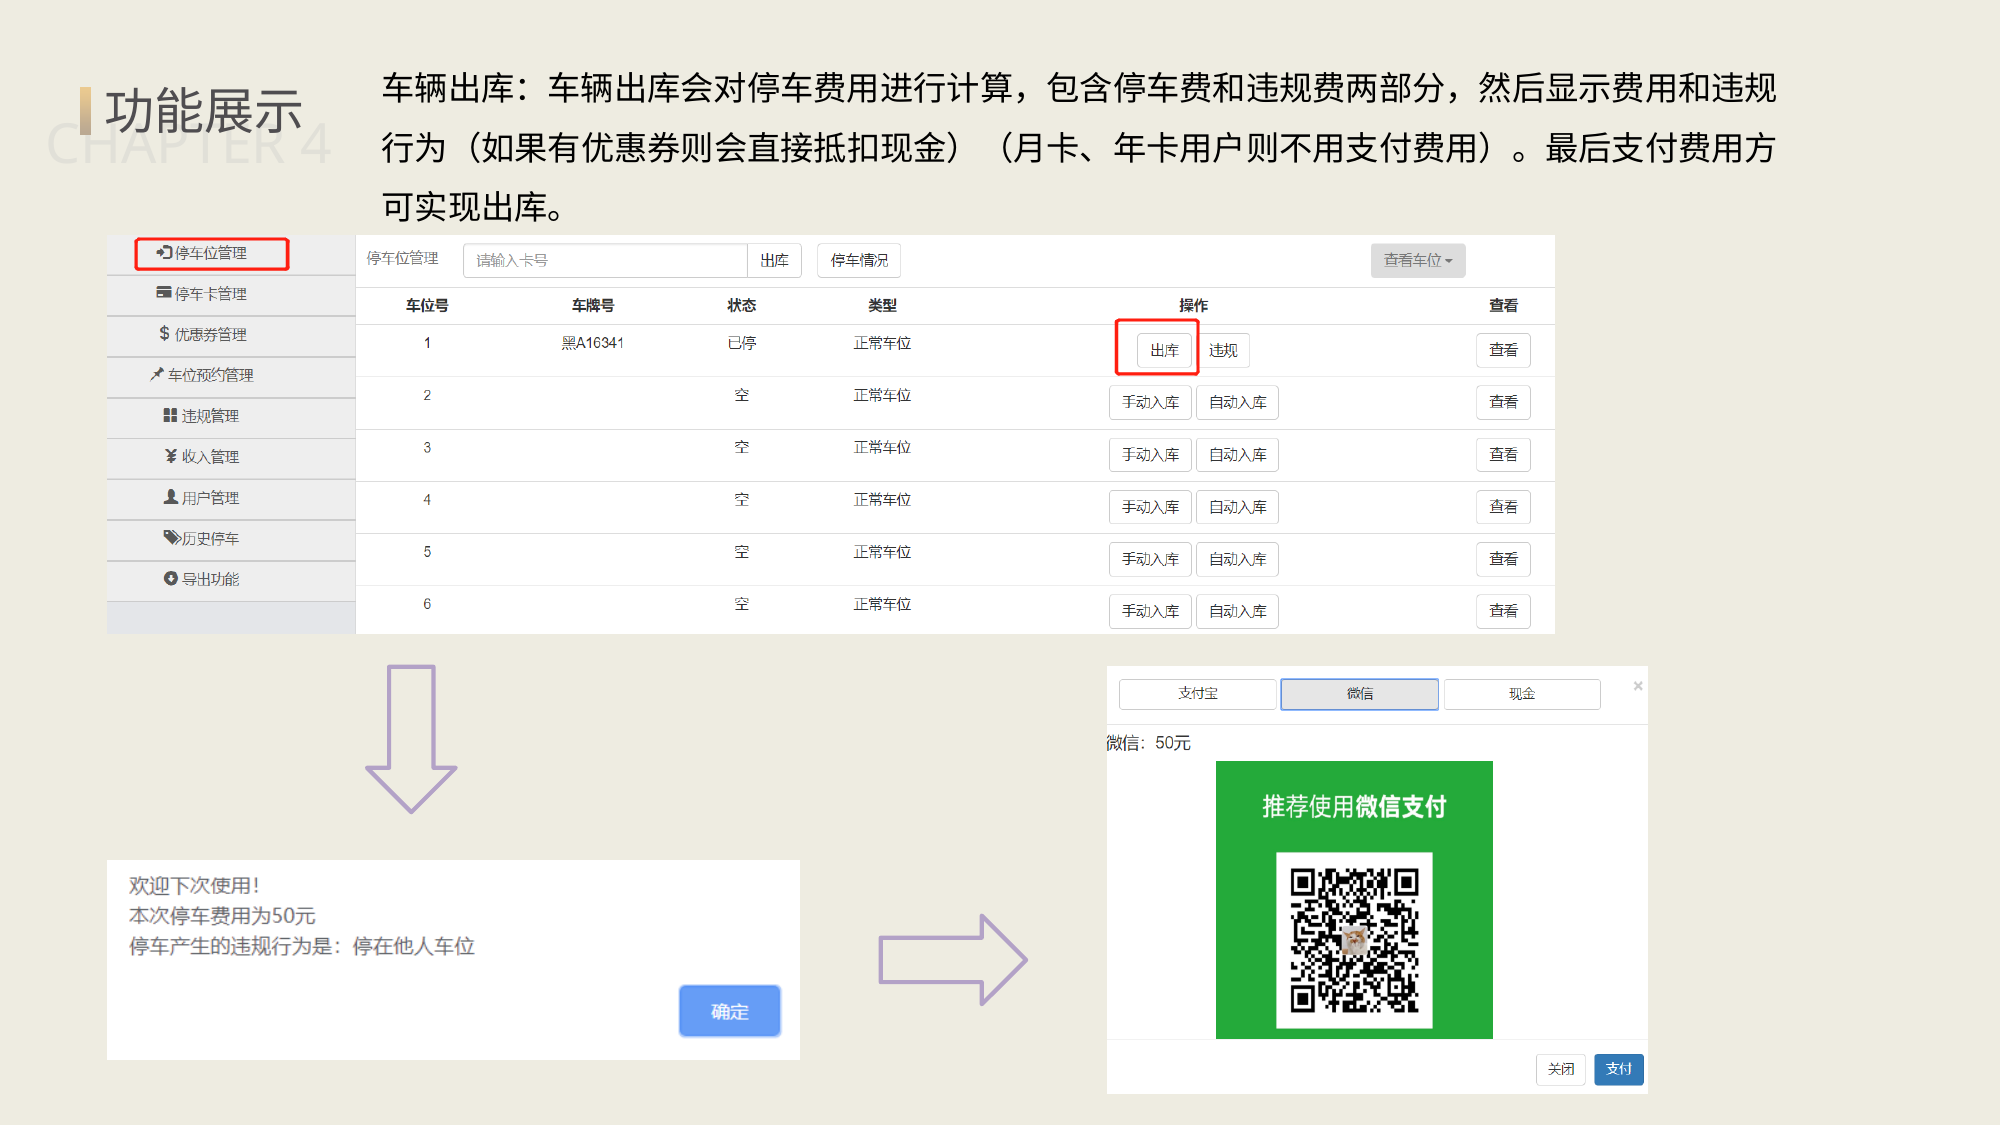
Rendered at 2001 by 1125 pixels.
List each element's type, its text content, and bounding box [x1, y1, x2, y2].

picture [107, 235, 1555, 634]
picture [80, 87, 91, 136]
picture [1106, 666, 1649, 1095]
picture [107, 860, 801, 1060]
text_box 车辆出库：车辆出库会对停车费用进行计算，包含停车费和违规费两部分，然后显示费用和违规行为（如果有优惠券则会直接抵扣现金）（月卡、年卡用户则不用支付费用）。最后支付费用方可实现出库。 [366, 39, 1814, 235]
text_box CHAPTER 4 [30, 100, 348, 182]
text_box 功能展示 [89, 72, 320, 147]
text_box [878, 913, 1029, 1007]
text_box [365, 664, 458, 815]
